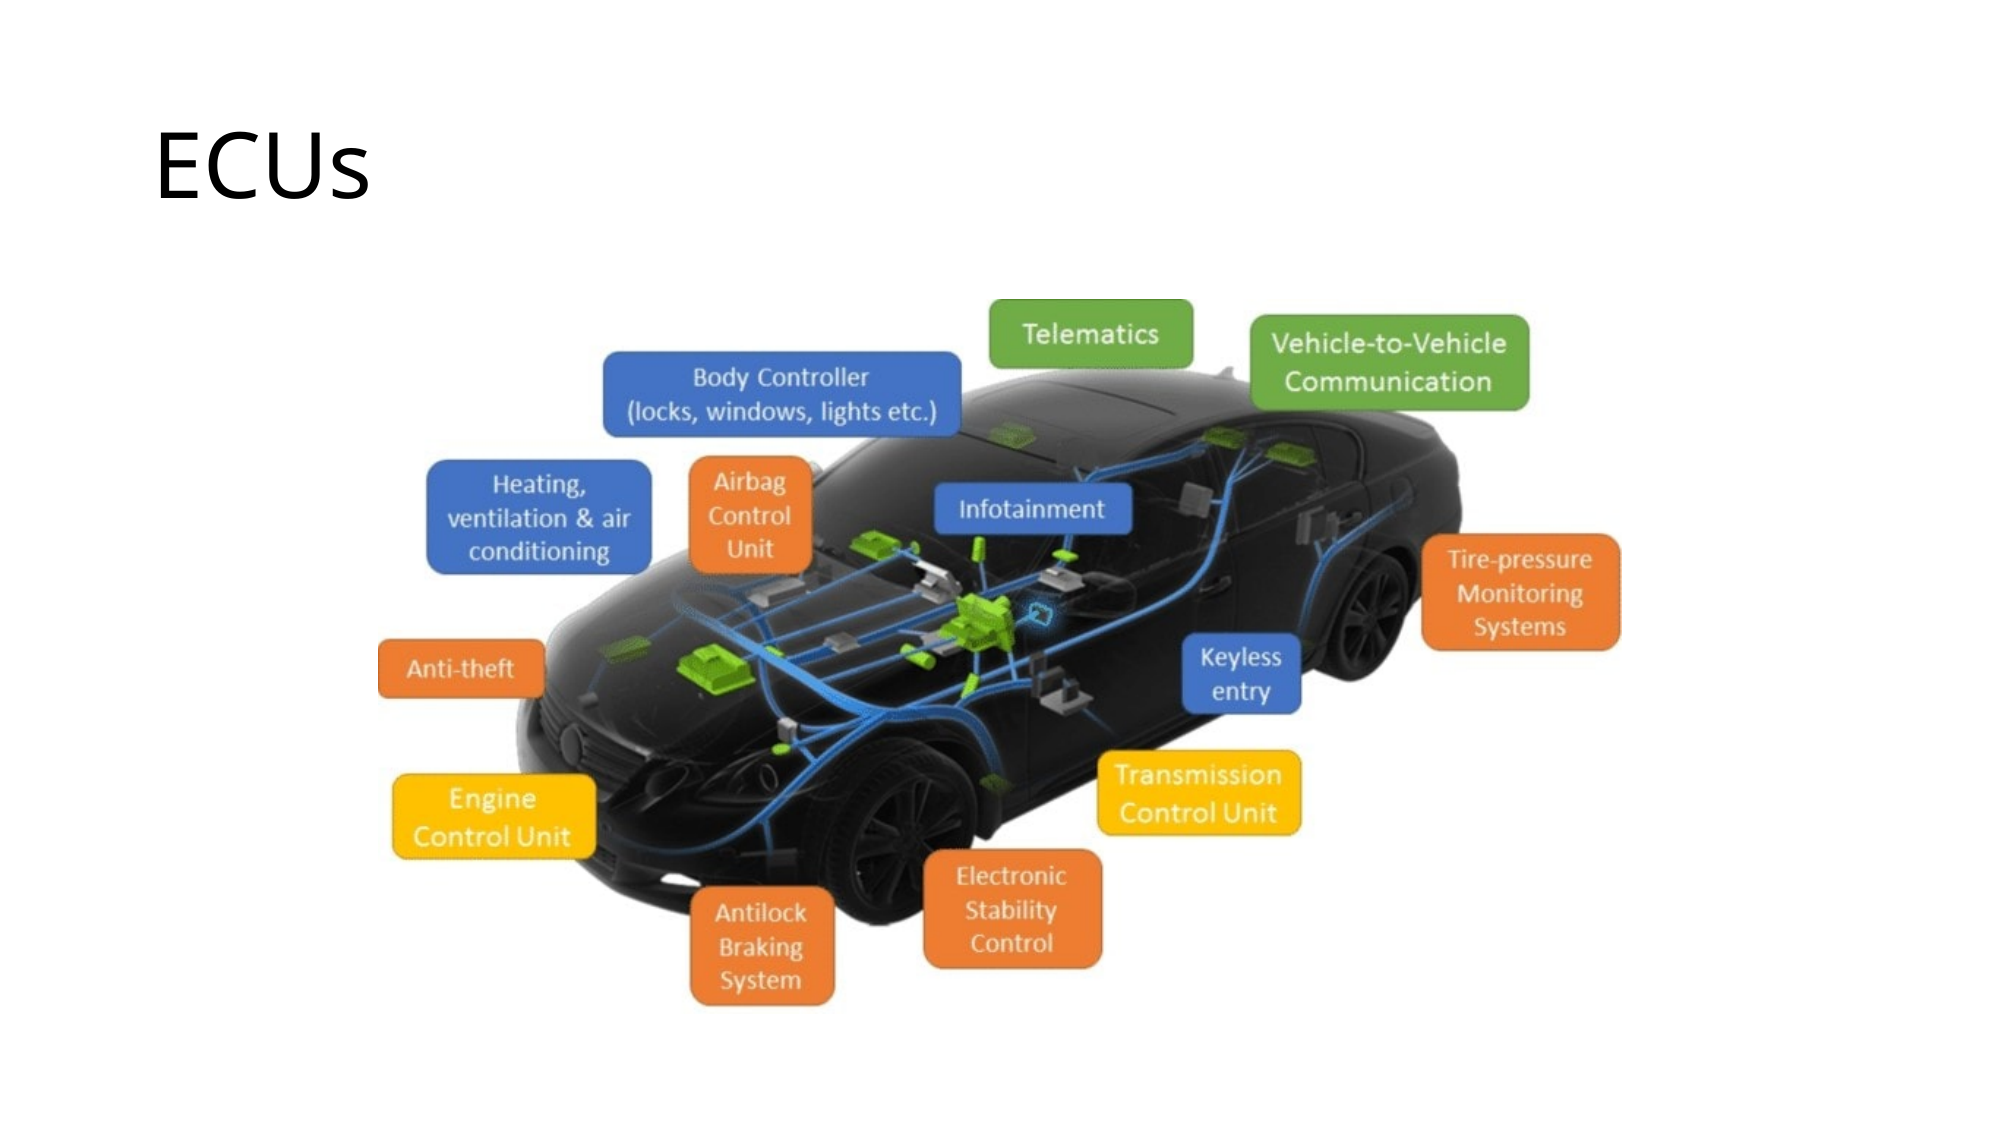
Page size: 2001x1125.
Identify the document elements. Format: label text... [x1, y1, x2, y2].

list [377, 298, 1623, 1014]
title ECUs [137, 59, 1863, 278]
